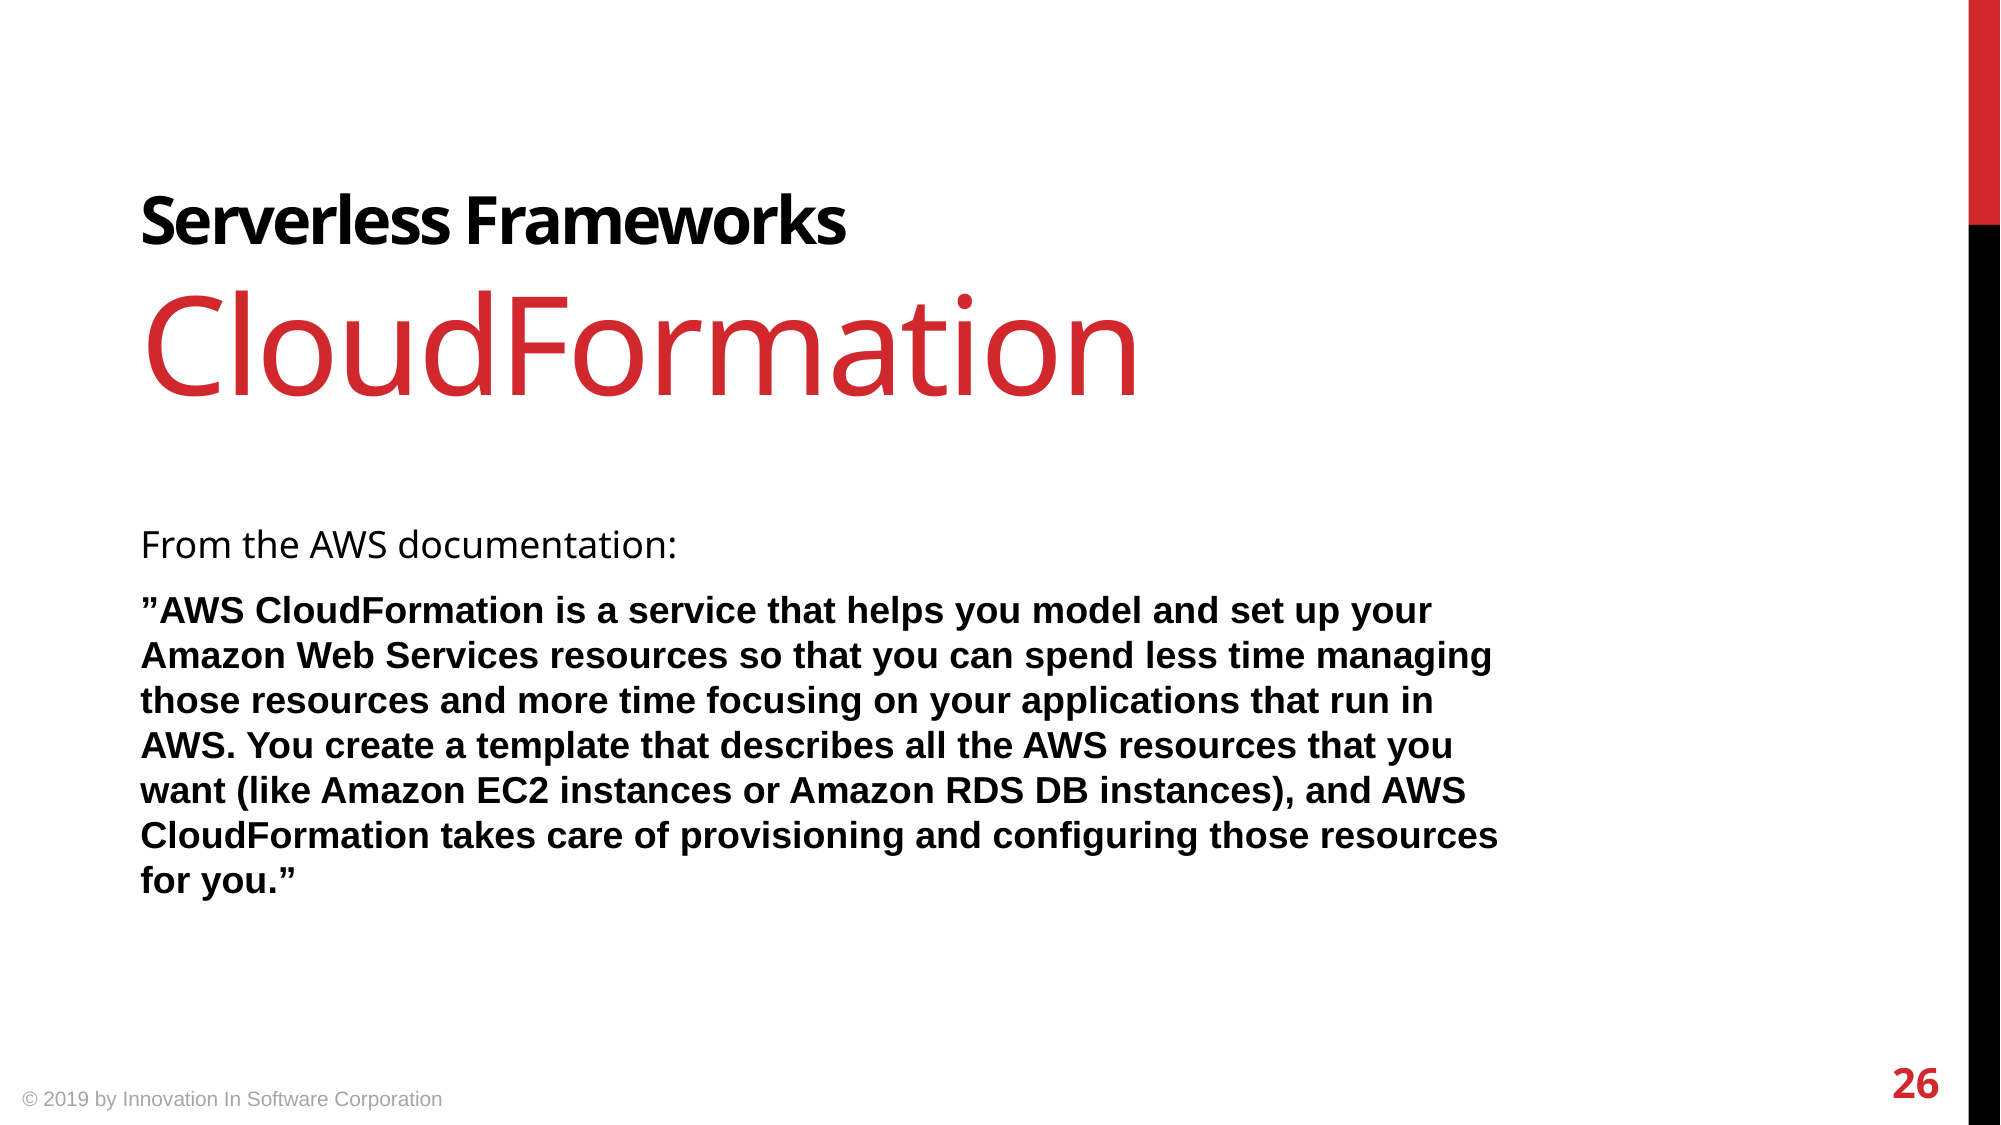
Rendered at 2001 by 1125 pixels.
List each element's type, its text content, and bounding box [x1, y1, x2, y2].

footer © 2019 by Innovation In Software Corporation [7, 1078, 758, 1125]
list From the AWS documentation: ”AWS CloudFormation is a service that helps you model and set up your Amazon Web Services resources so that you can spend less time managing those resources and more time focusing on your applications that run in AWS. You create a template that describes all the AWS resources that you want (like Amazon EC2 instances or Amazon RDS DB instances), and AWS CloudFormation takes care of provisioning and configuring those resources for you.” [125, 513, 1530, 996]
slide_number 26 [1739, 1045, 1956, 1125]
title Serverless Frameworks CloudFormation [125, 133, 1617, 431]
